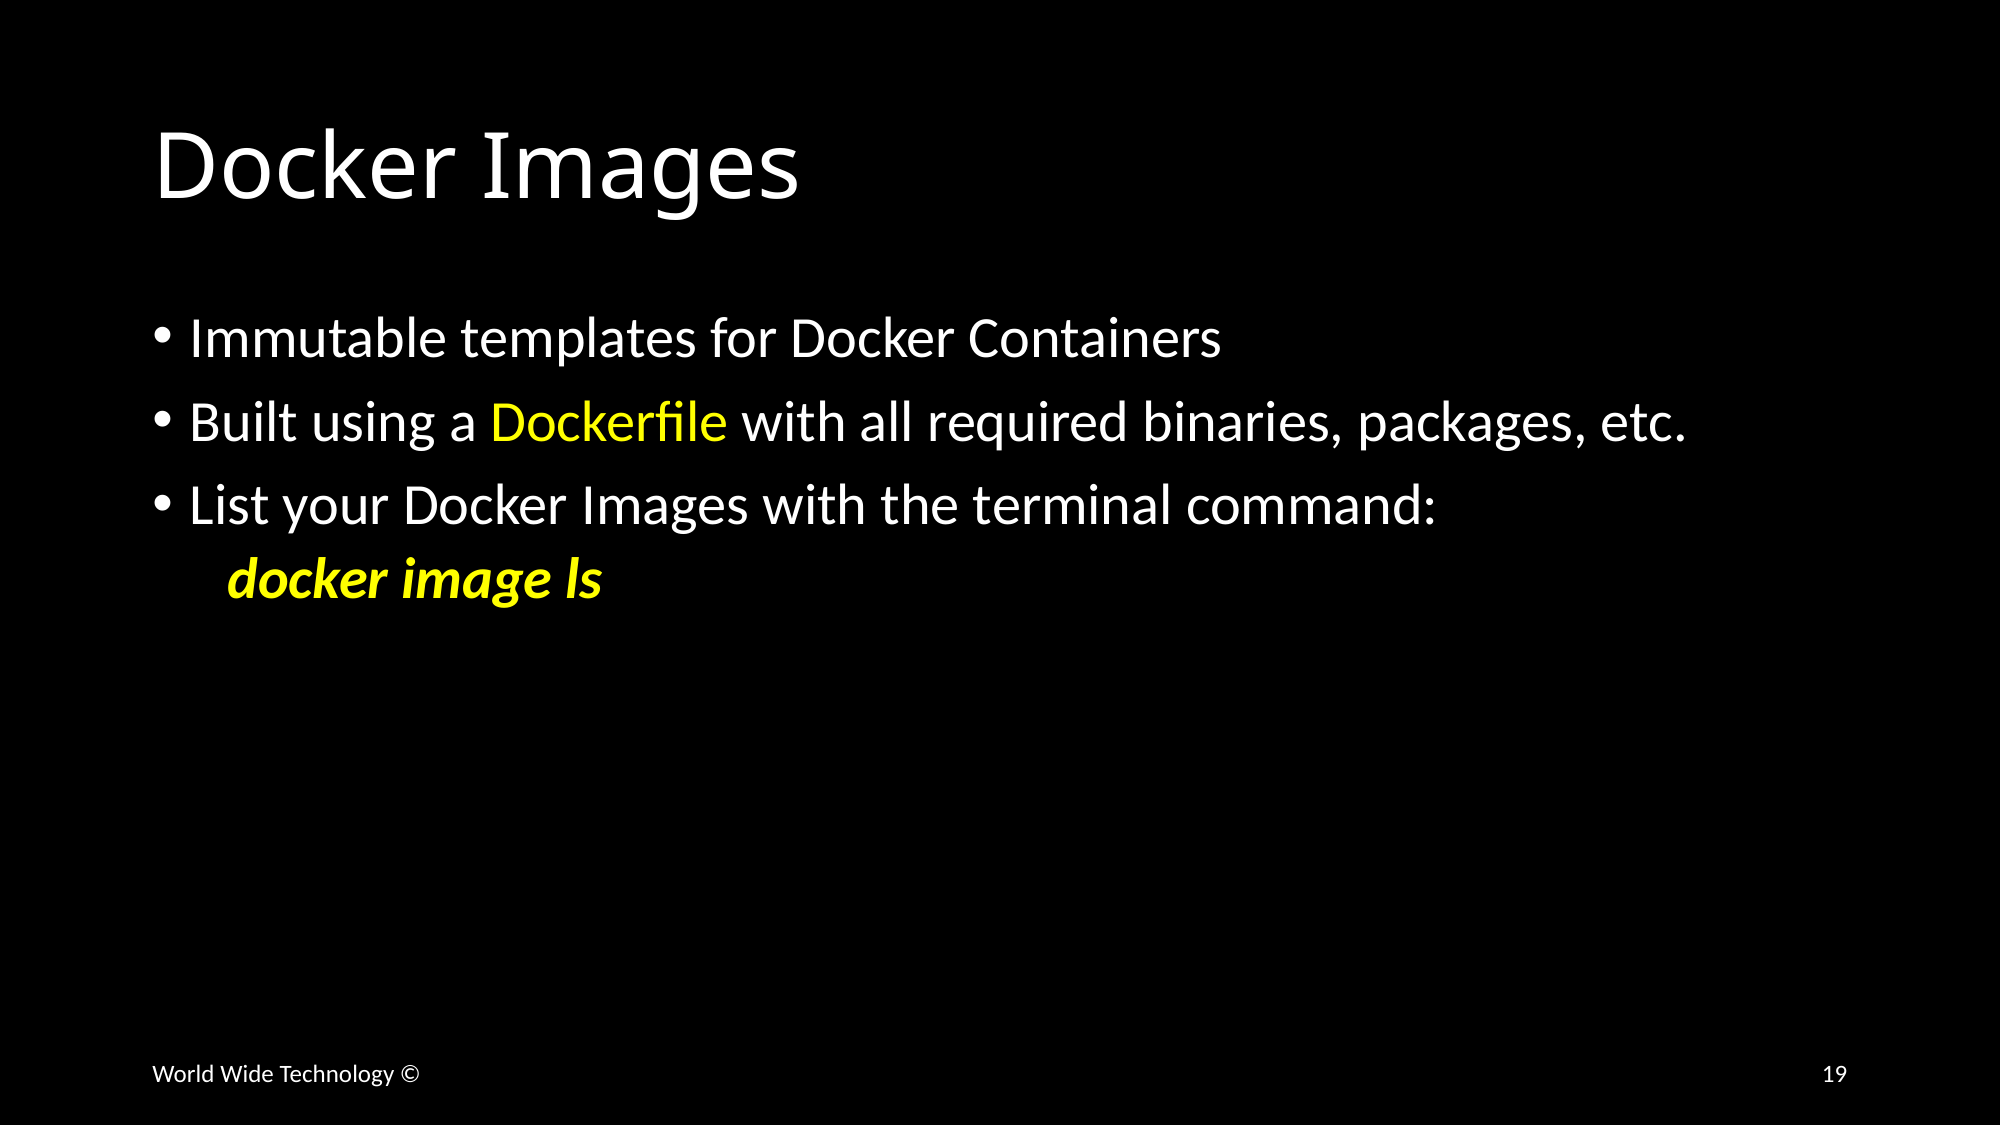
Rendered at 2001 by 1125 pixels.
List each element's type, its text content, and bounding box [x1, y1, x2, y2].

list Immutable templates for Docker Containers Built using a Dockerfile with all required binaries, packages, etc. List your Docker Images with the terminal command: docker image ls [137, 299, 1863, 1014]
title Docker Images [137, 59, 1863, 278]
slide_number World Wide Technology © [137, 1042, 588, 1103]
slide_number 19 [1412, 1042, 1863, 1103]
